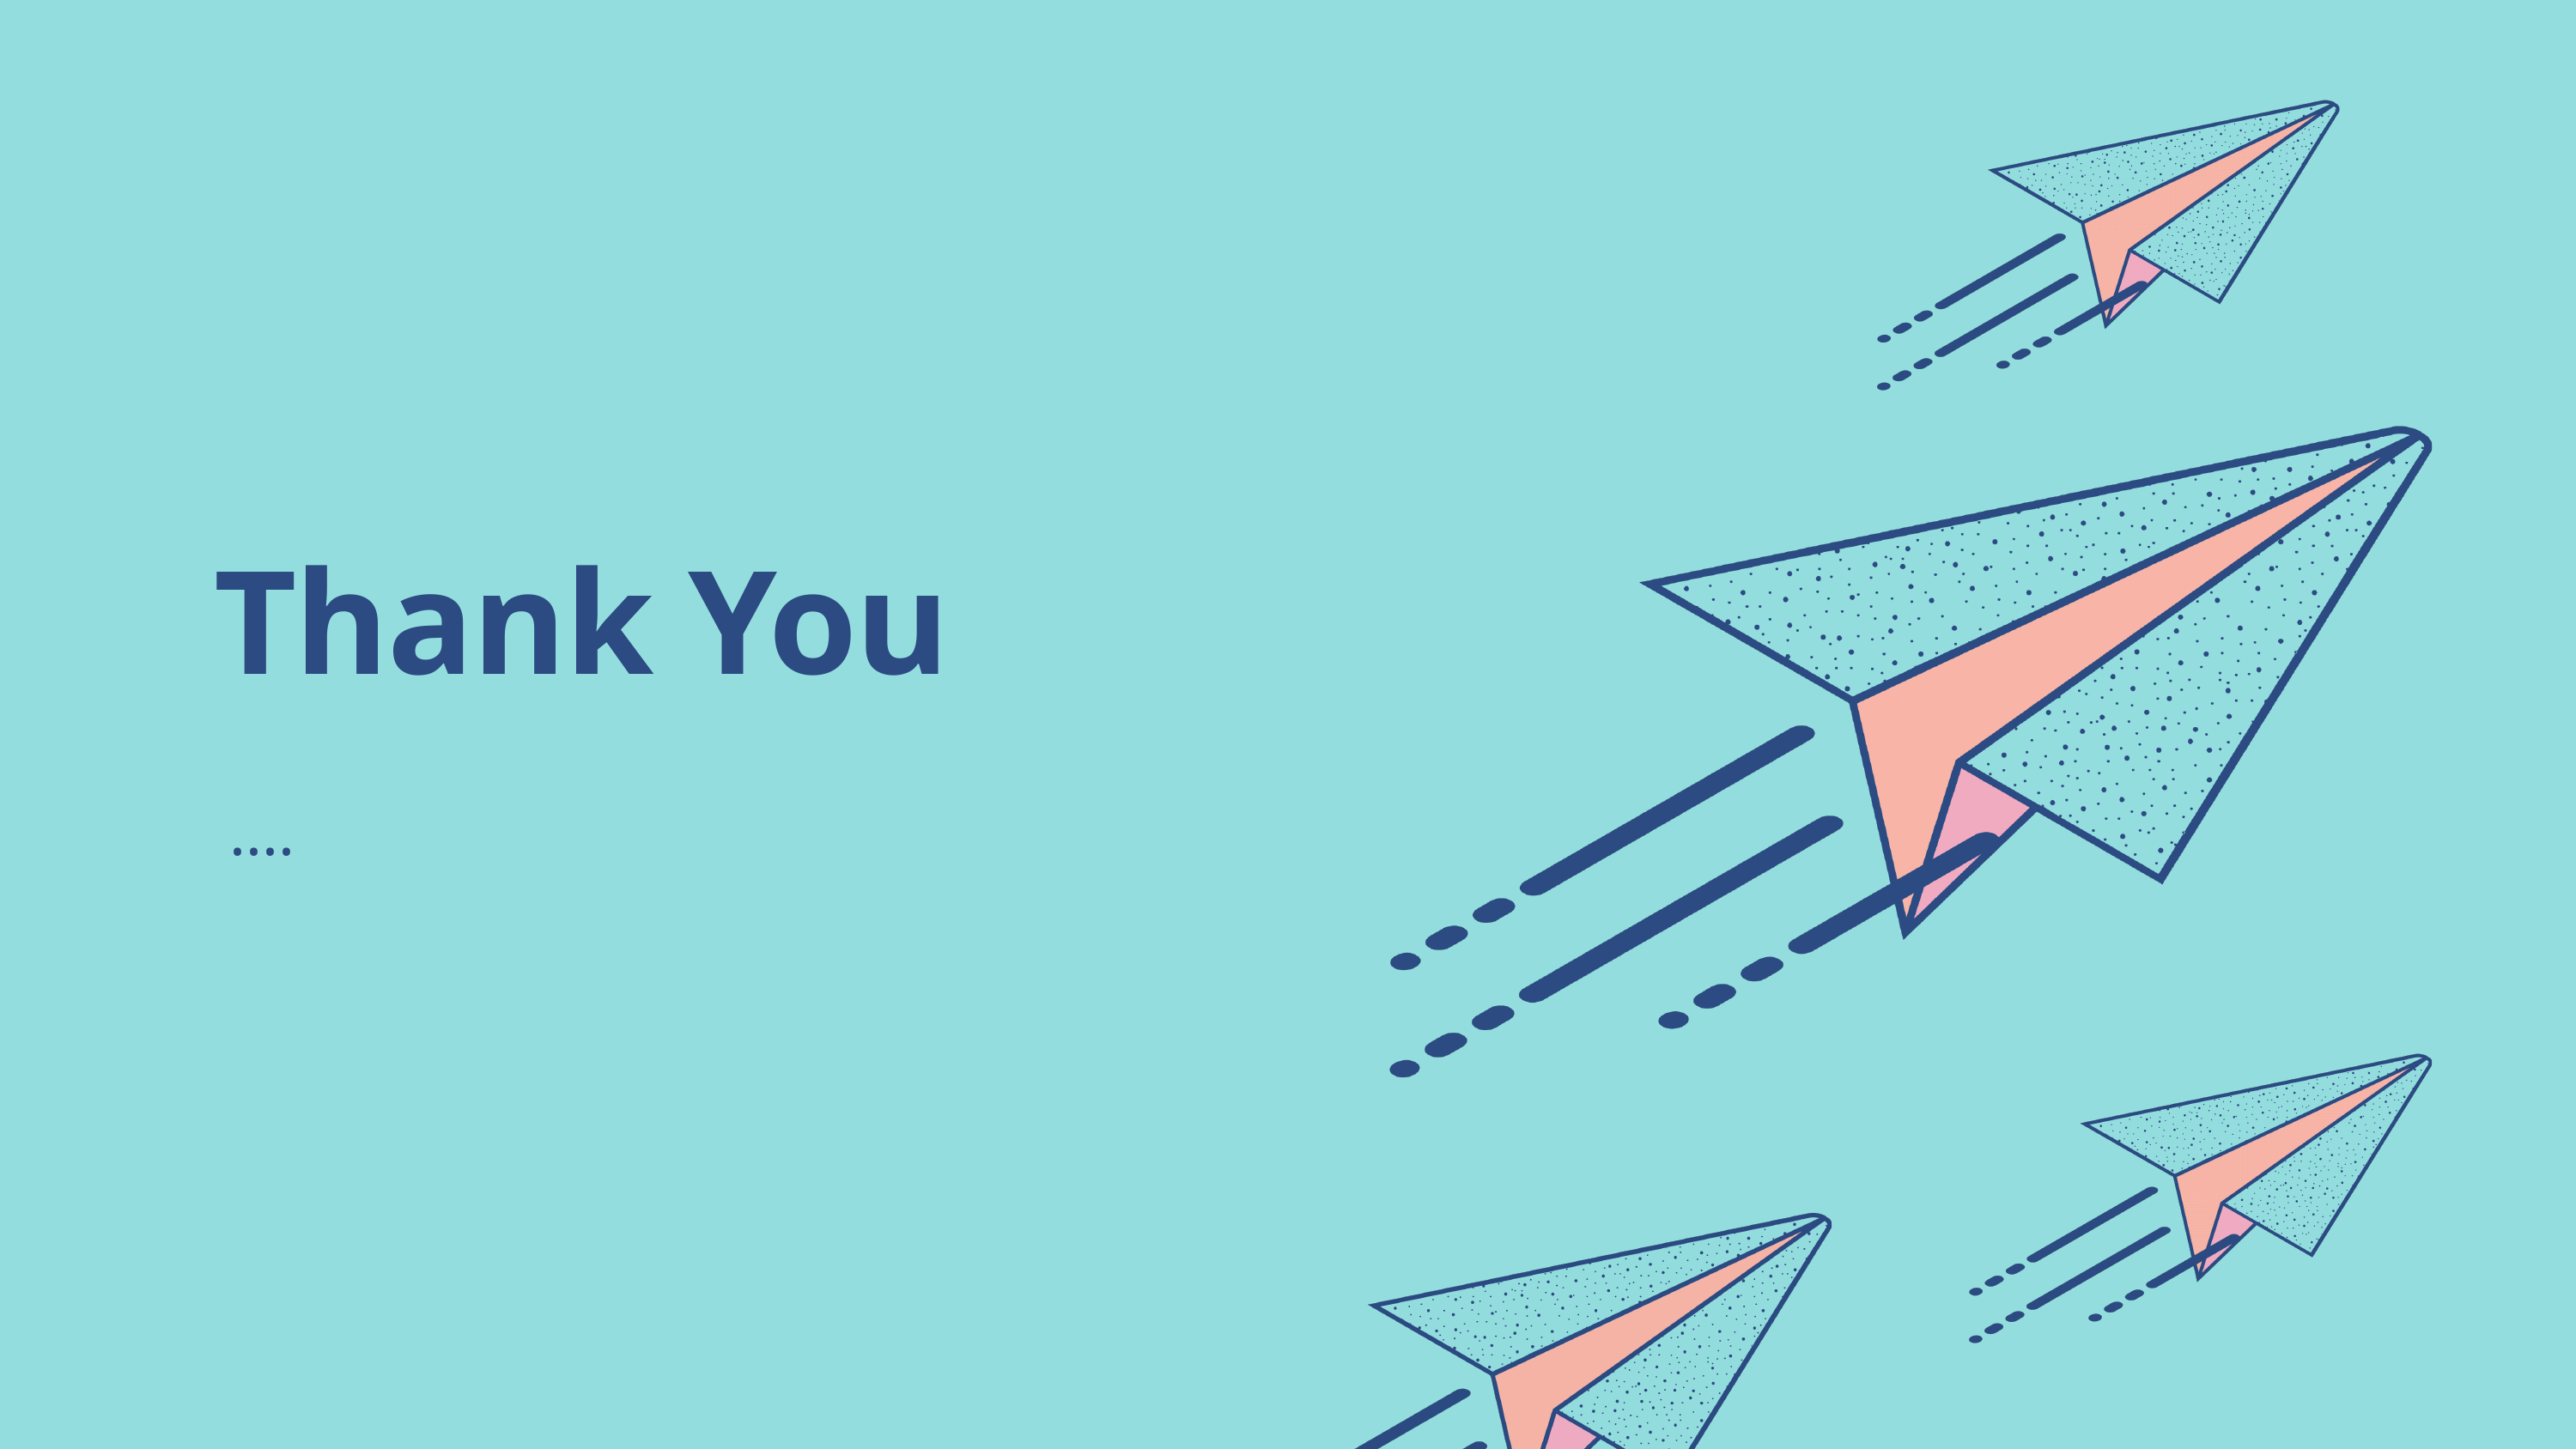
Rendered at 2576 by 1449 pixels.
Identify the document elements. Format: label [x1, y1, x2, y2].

text_box [1388, 425, 2433, 1078]
text_box [1876, 100, 2340, 391]
text_box [1968, 1053, 2433, 1344]
text_box [214, 548, 1245, 863]
text_box [1220, 1212, 1832, 1449]
